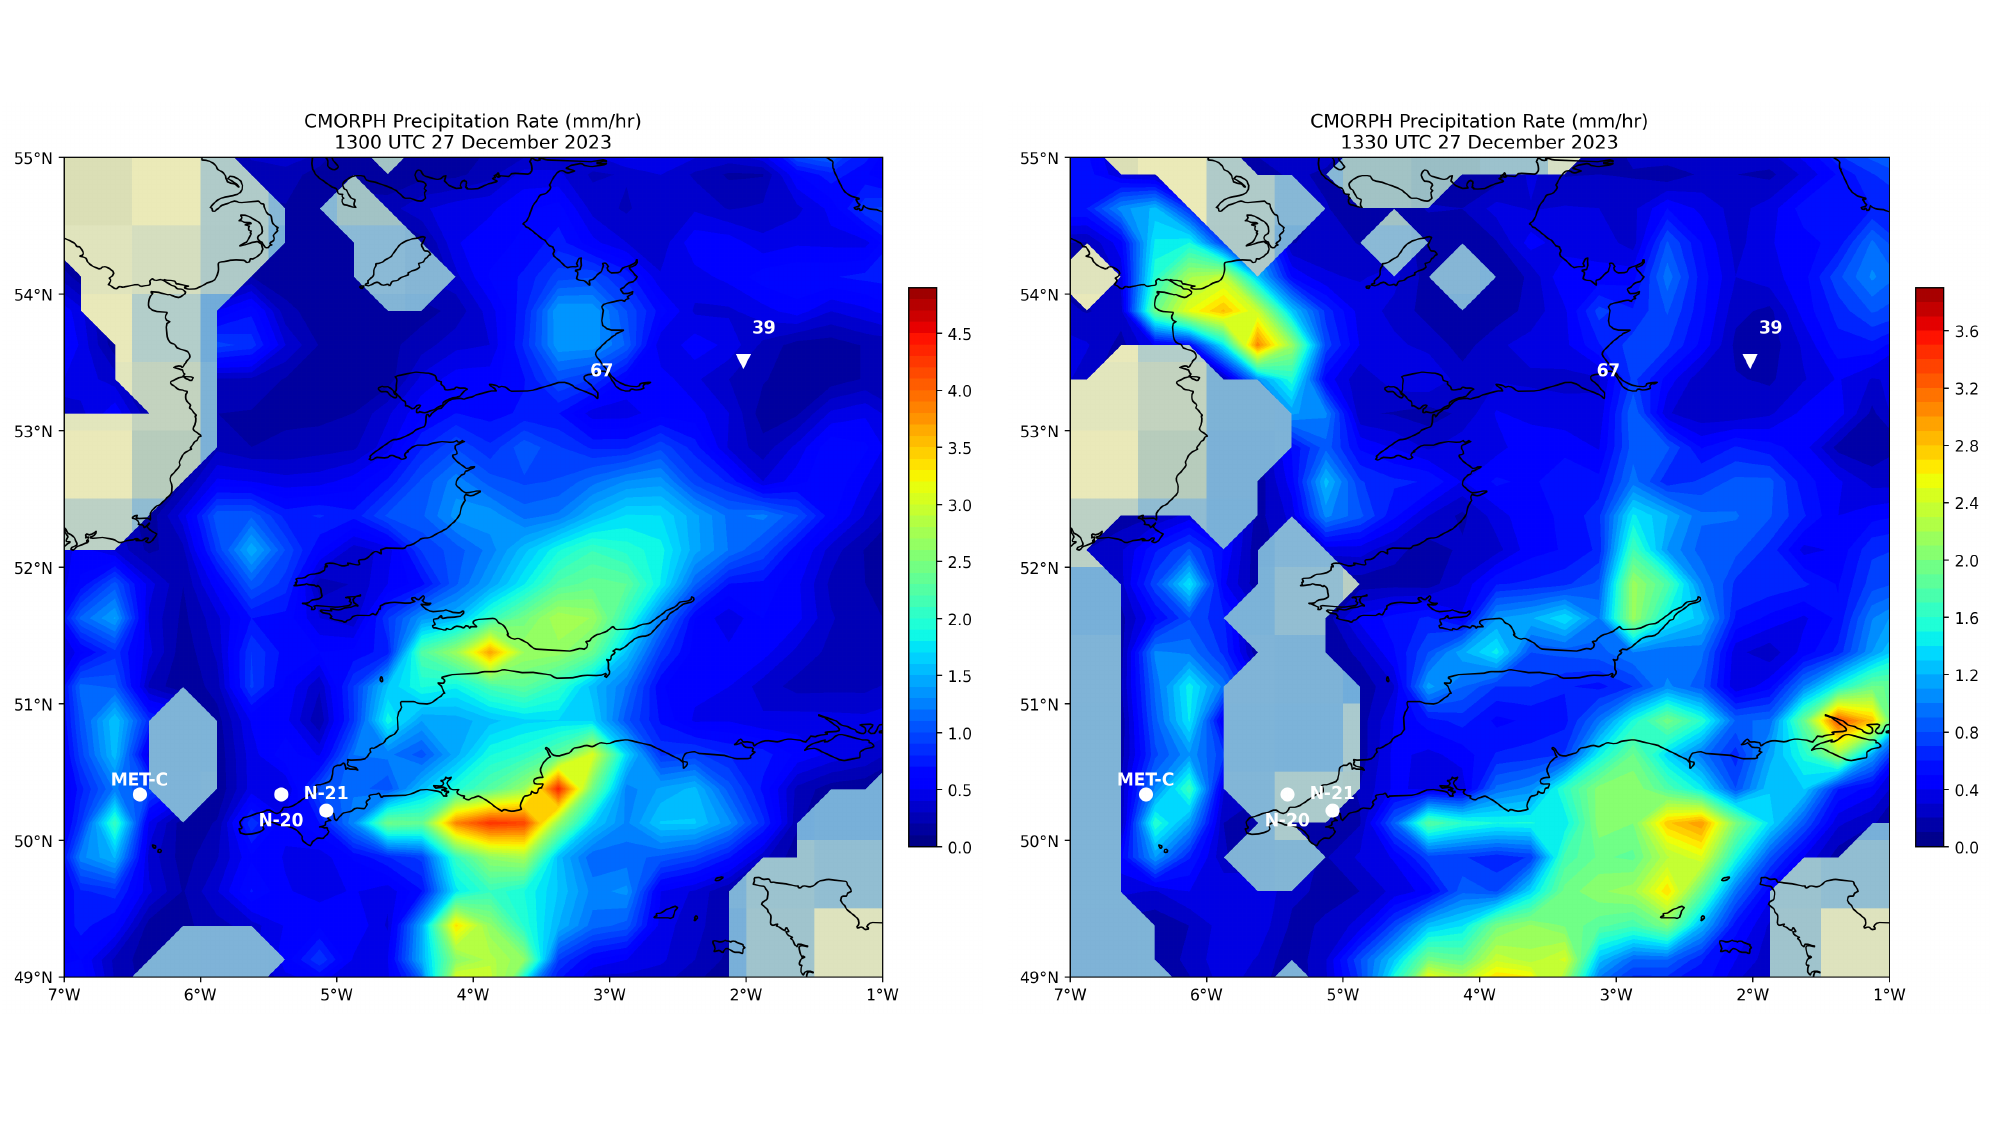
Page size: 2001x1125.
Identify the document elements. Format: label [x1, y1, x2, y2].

list [1008, 102, 1990, 1014]
list [2, 102, 983, 1014]
